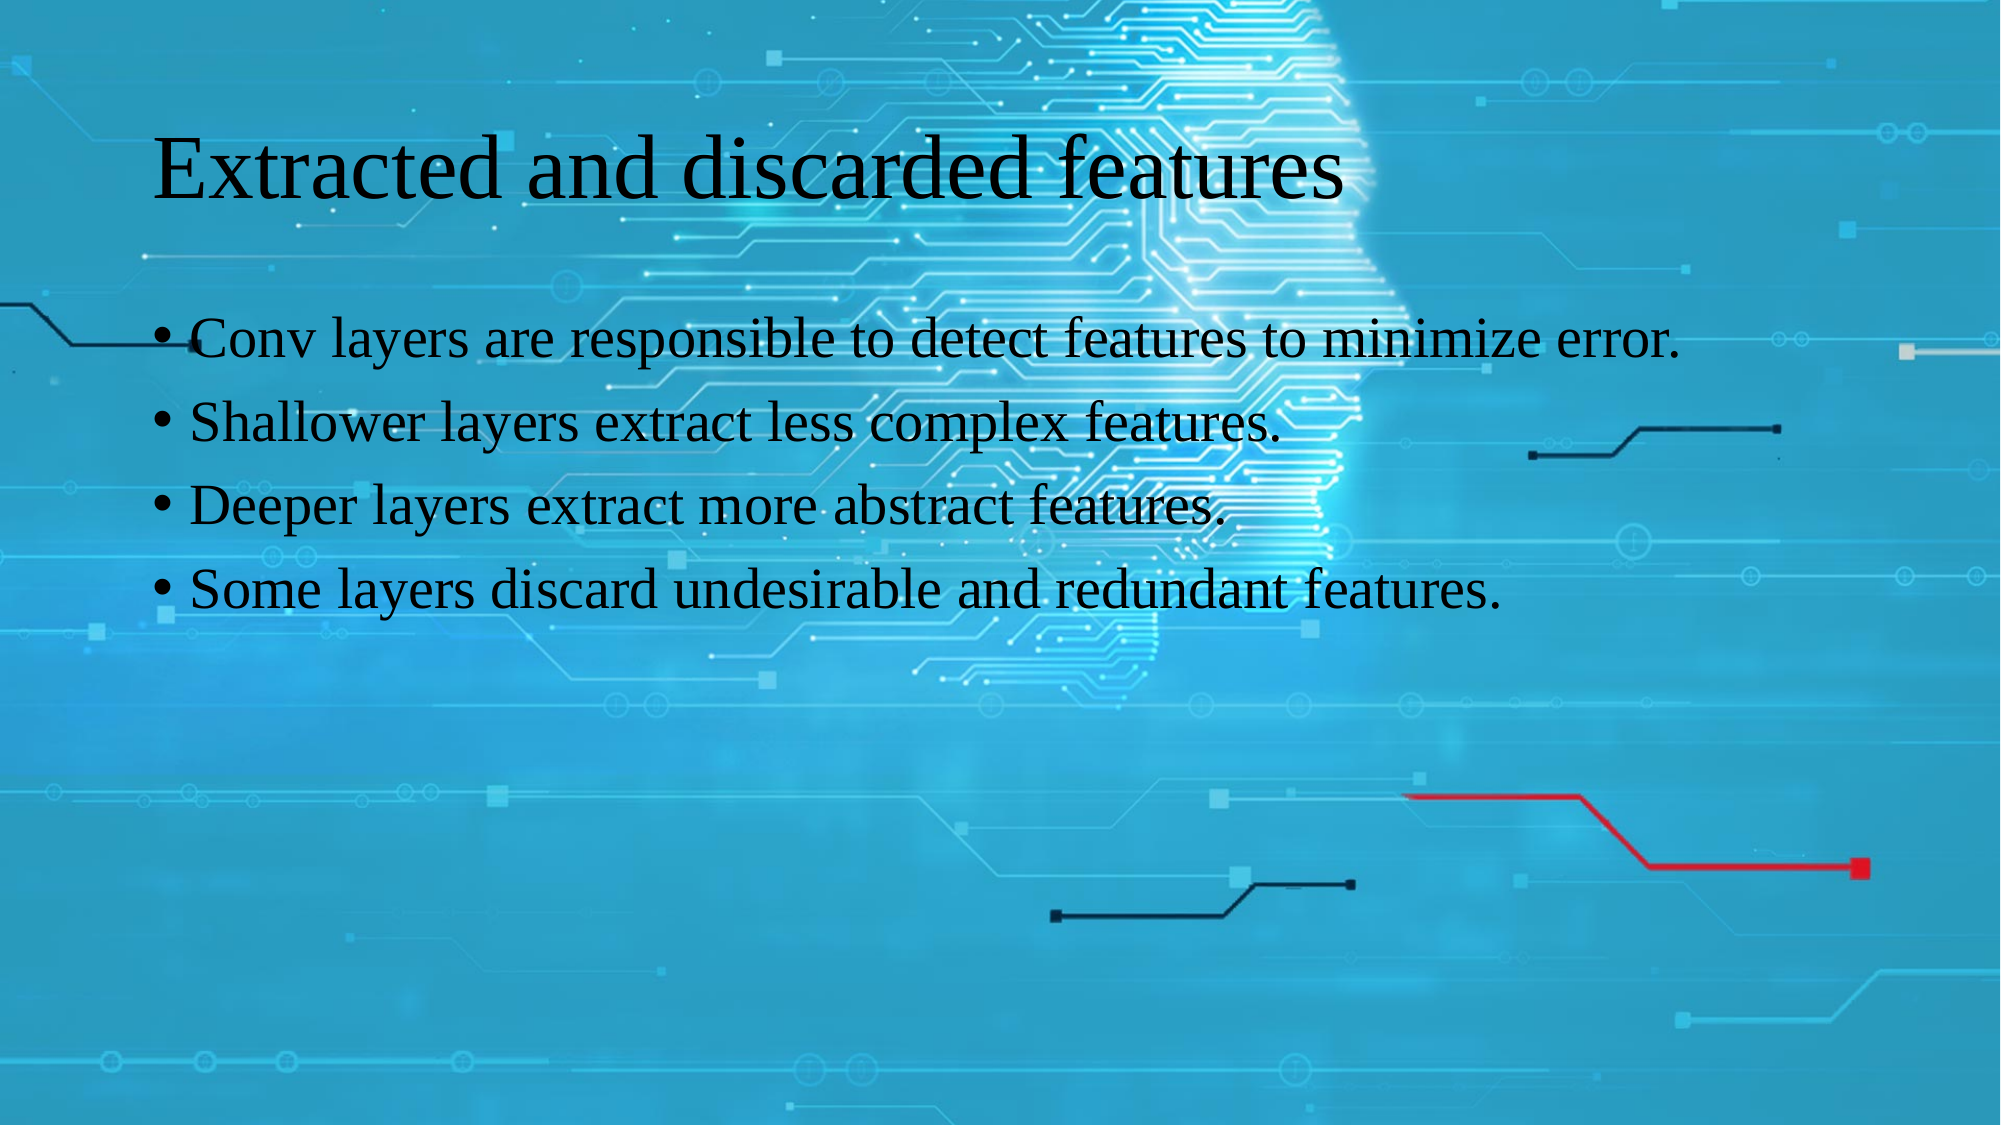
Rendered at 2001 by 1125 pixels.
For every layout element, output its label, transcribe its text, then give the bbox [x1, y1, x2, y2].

title Extracted and discarded features [137, 59, 1863, 278]
list Conv layers are responsible to detect features to minimize error. Shallower layers extract less complex features. Deeper layers extract more abstract features. Some layers discard undesirable and redundant features. [137, 299, 1863, 1014]
picture [0, 0, 2001, 1125]
